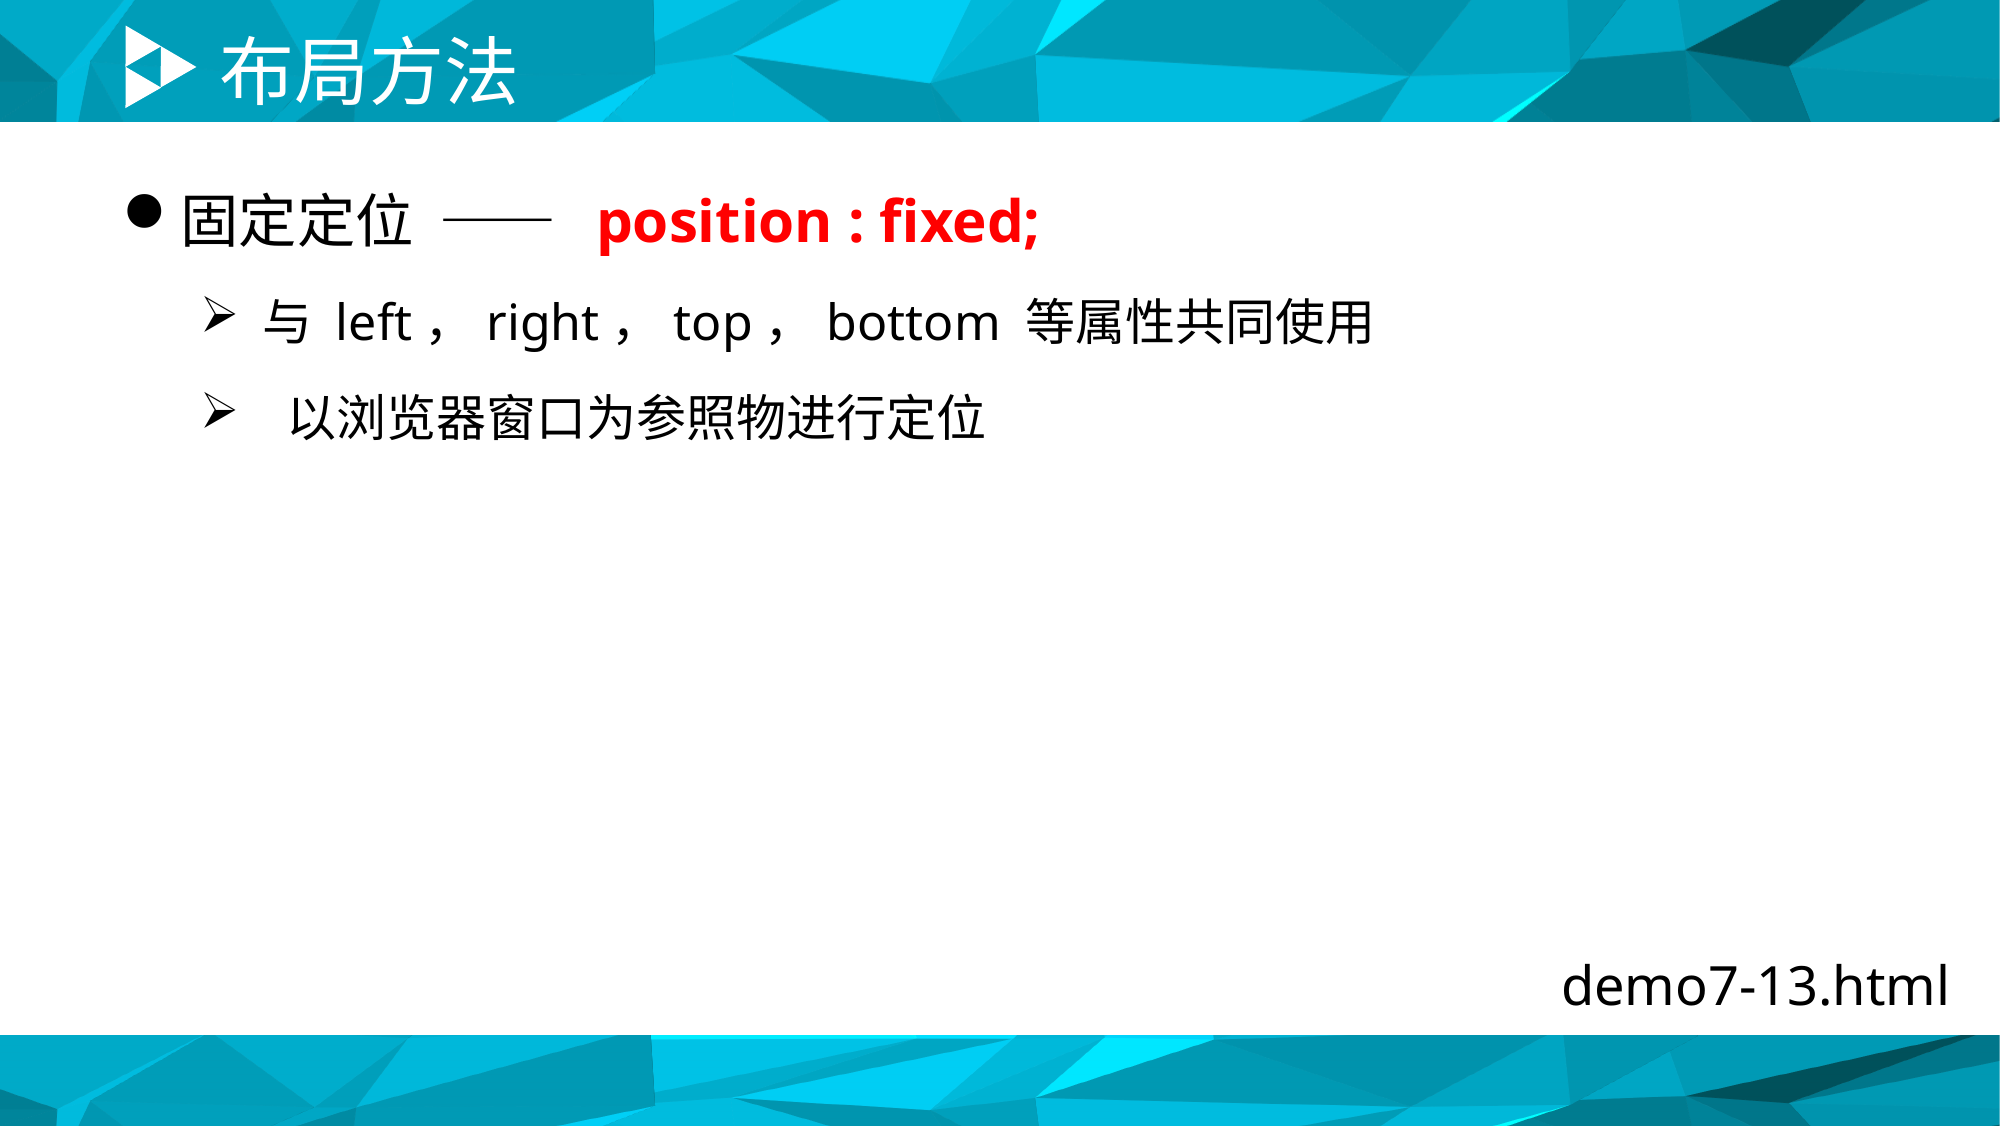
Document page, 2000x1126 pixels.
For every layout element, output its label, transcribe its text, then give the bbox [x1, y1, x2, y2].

title 布局方法 [201, 24, 1927, 127]
picture [0, 1035, 2000, 1126]
text_box demo7-13.html [1543, 942, 1970, 1025]
picture [0, 0, 2000, 122]
list 固定定位 —— position : fixed; 与 left，right，top，bottom 等属性共同使用 以浏览器窗口为参照物进行定位 [104, 140, 1927, 940]
